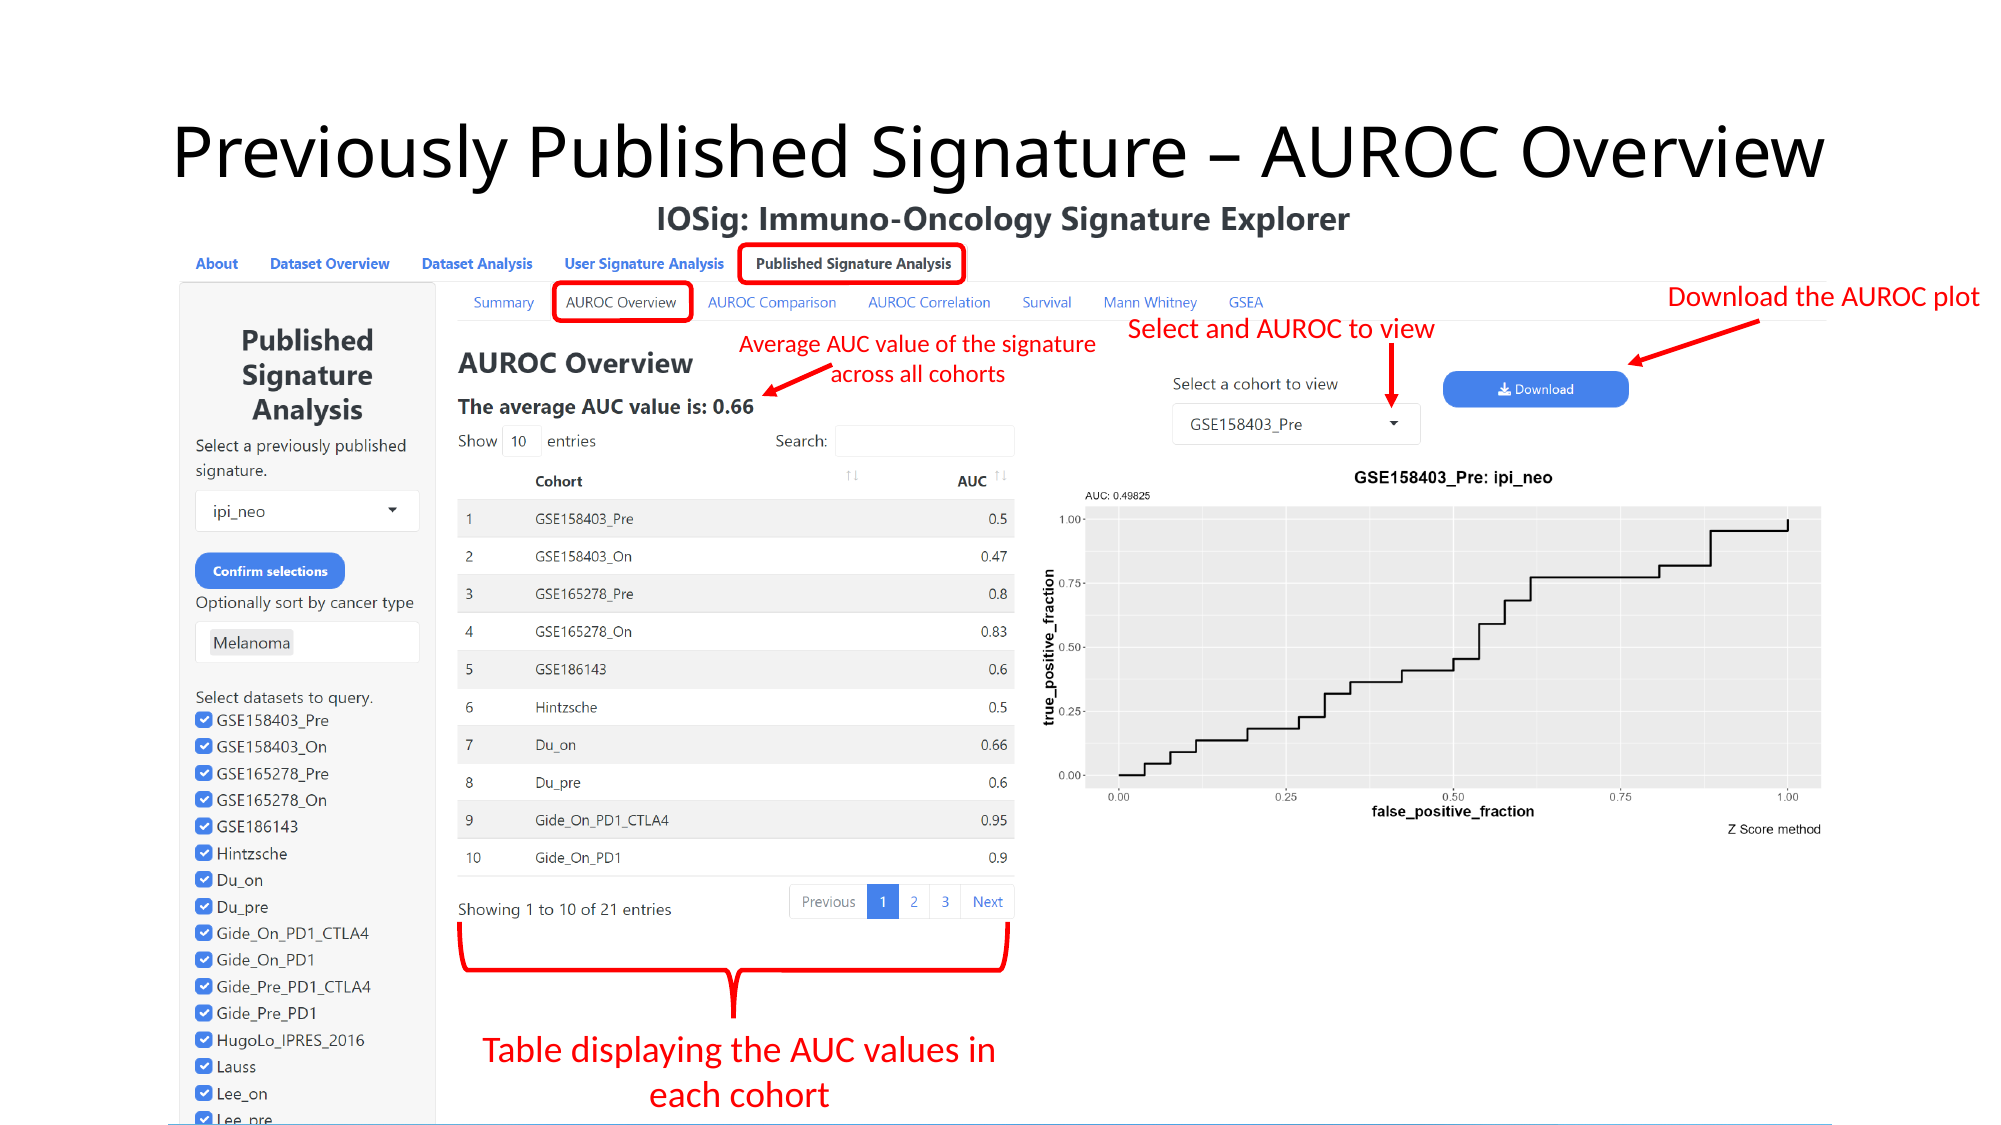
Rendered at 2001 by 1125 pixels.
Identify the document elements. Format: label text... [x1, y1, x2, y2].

text_box Download the AUROC plot [1832, 270, 2000, 320]
picture [168, 197, 1832, 1125]
title Previously Published Signature – AUROC Overview [137, 47, 1863, 201]
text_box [1627, 320, 1760, 365]
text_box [761, 364, 833, 396]
